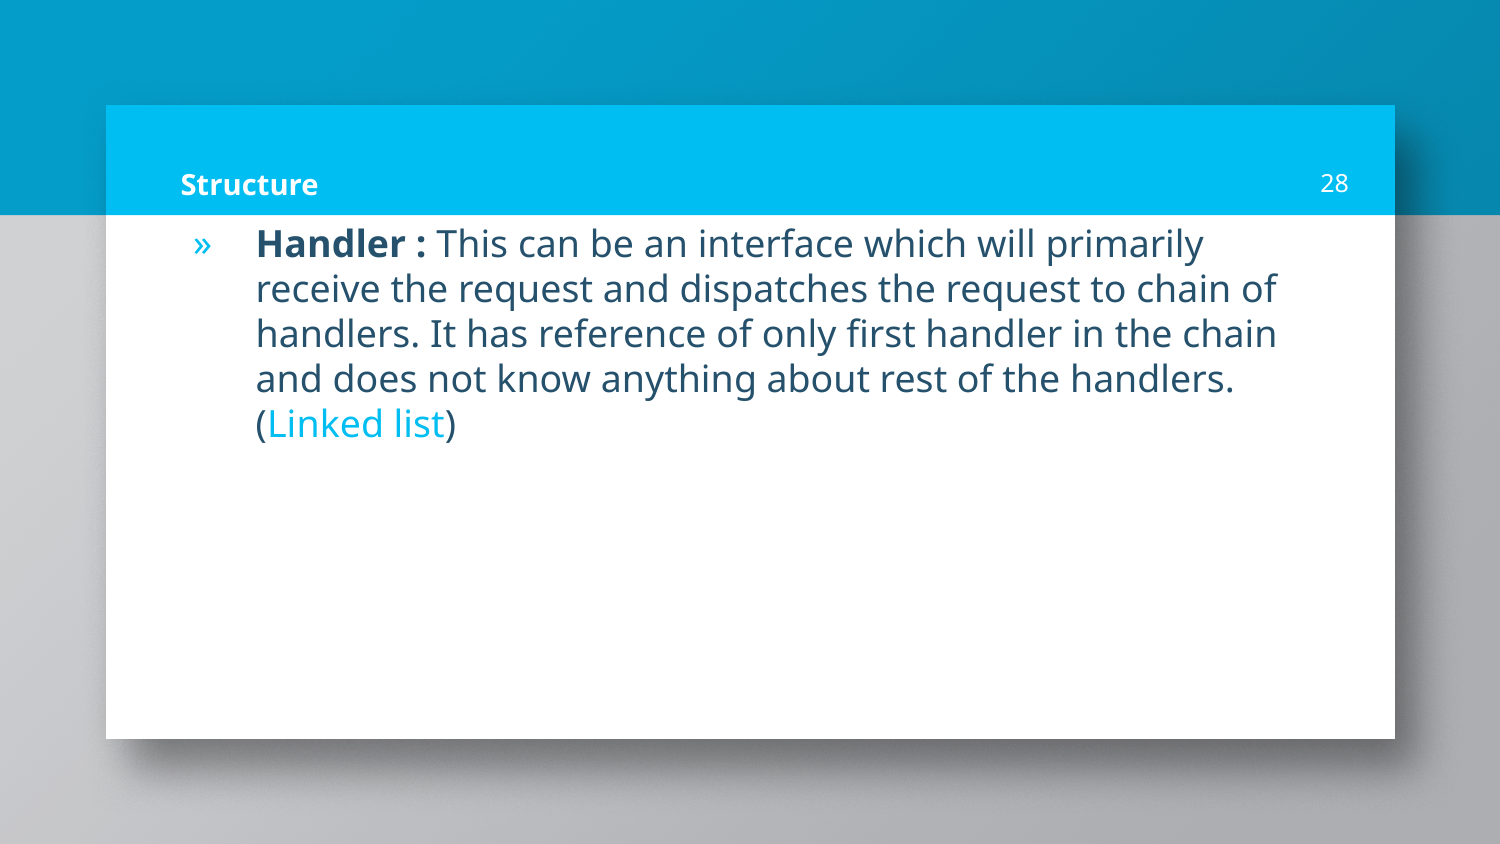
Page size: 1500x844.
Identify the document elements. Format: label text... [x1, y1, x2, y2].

picture [0, 216, 1500, 844]
list Handler : This can be an interface which will primarily receive the request and dispatches the request to chain of handlers. It has reference of only first handler in the chain and does not know anything about rest of the handlers. (Linked list) [165, 204, 1336, 662]
slide_number 28 [1273, 106, 1364, 217]
title Structure [165, 106, 1273, 204]
